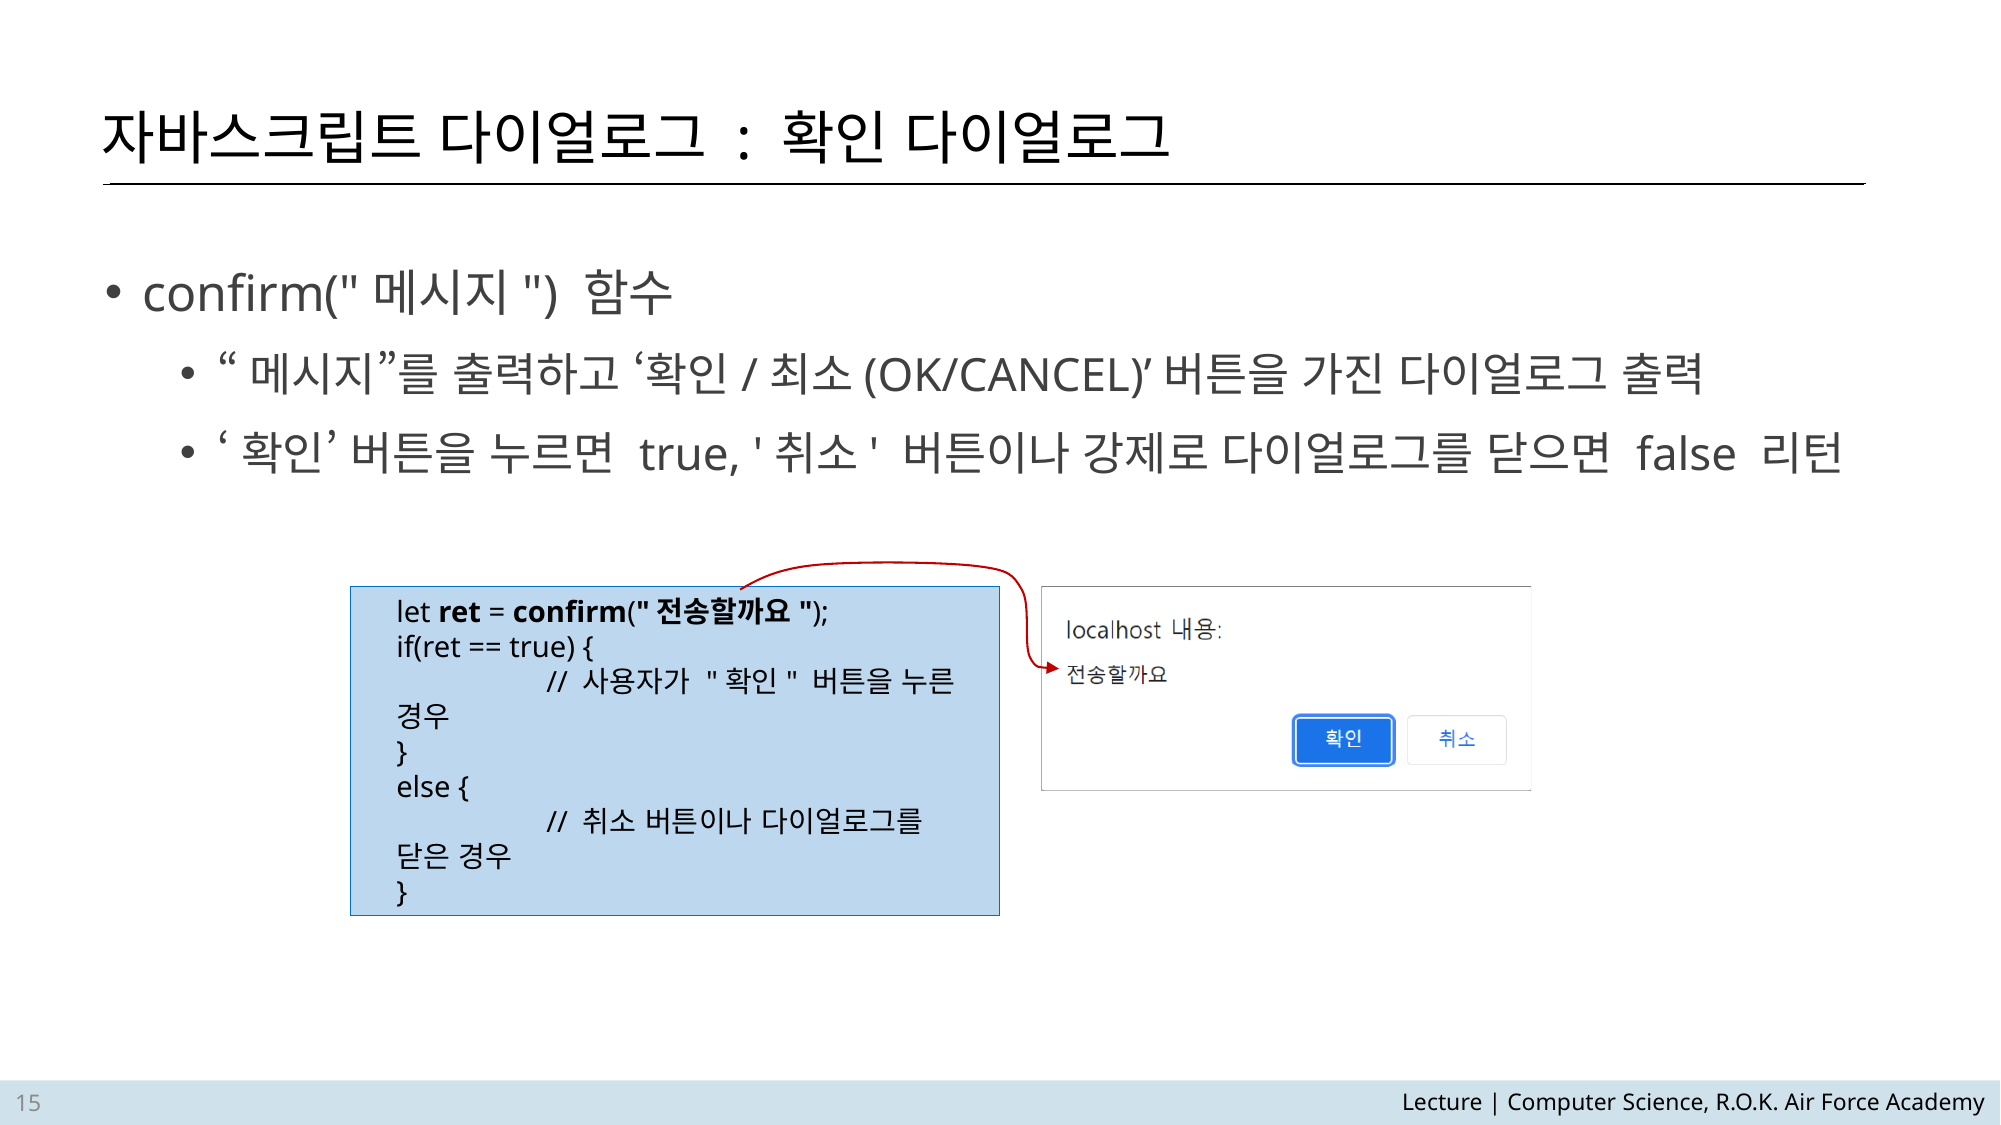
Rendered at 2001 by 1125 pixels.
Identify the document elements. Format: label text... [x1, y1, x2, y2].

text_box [1041, 586, 1532, 791]
text_box let ret = confirm("전송할까요"); if(ret == true) { // 사용자가 "확인" 버튼을 누른 경우 } else { // 취소 버튼이나 다이얼로그를 닫은 경우 } [350, 586, 1000, 916]
list confirm("메시지") 함수 “메시지”를 출력하고 ‘확인/최소(OK/CANCEL)’버튼을 가진 다이얼로그 출력 ‘확인’ 버튼을 누르면 true, '취소' 버튼이나 강제로 다이얼로그를 닫으면 false 리턴 [89, 238, 1863, 1014]
slide_number 15 [0, 1086, 114, 1123]
text_box [739, 561, 1041, 669]
list 자바스크립트 다이얼로그 : 확인 다이얼로그 [90, 109, 1862, 172]
